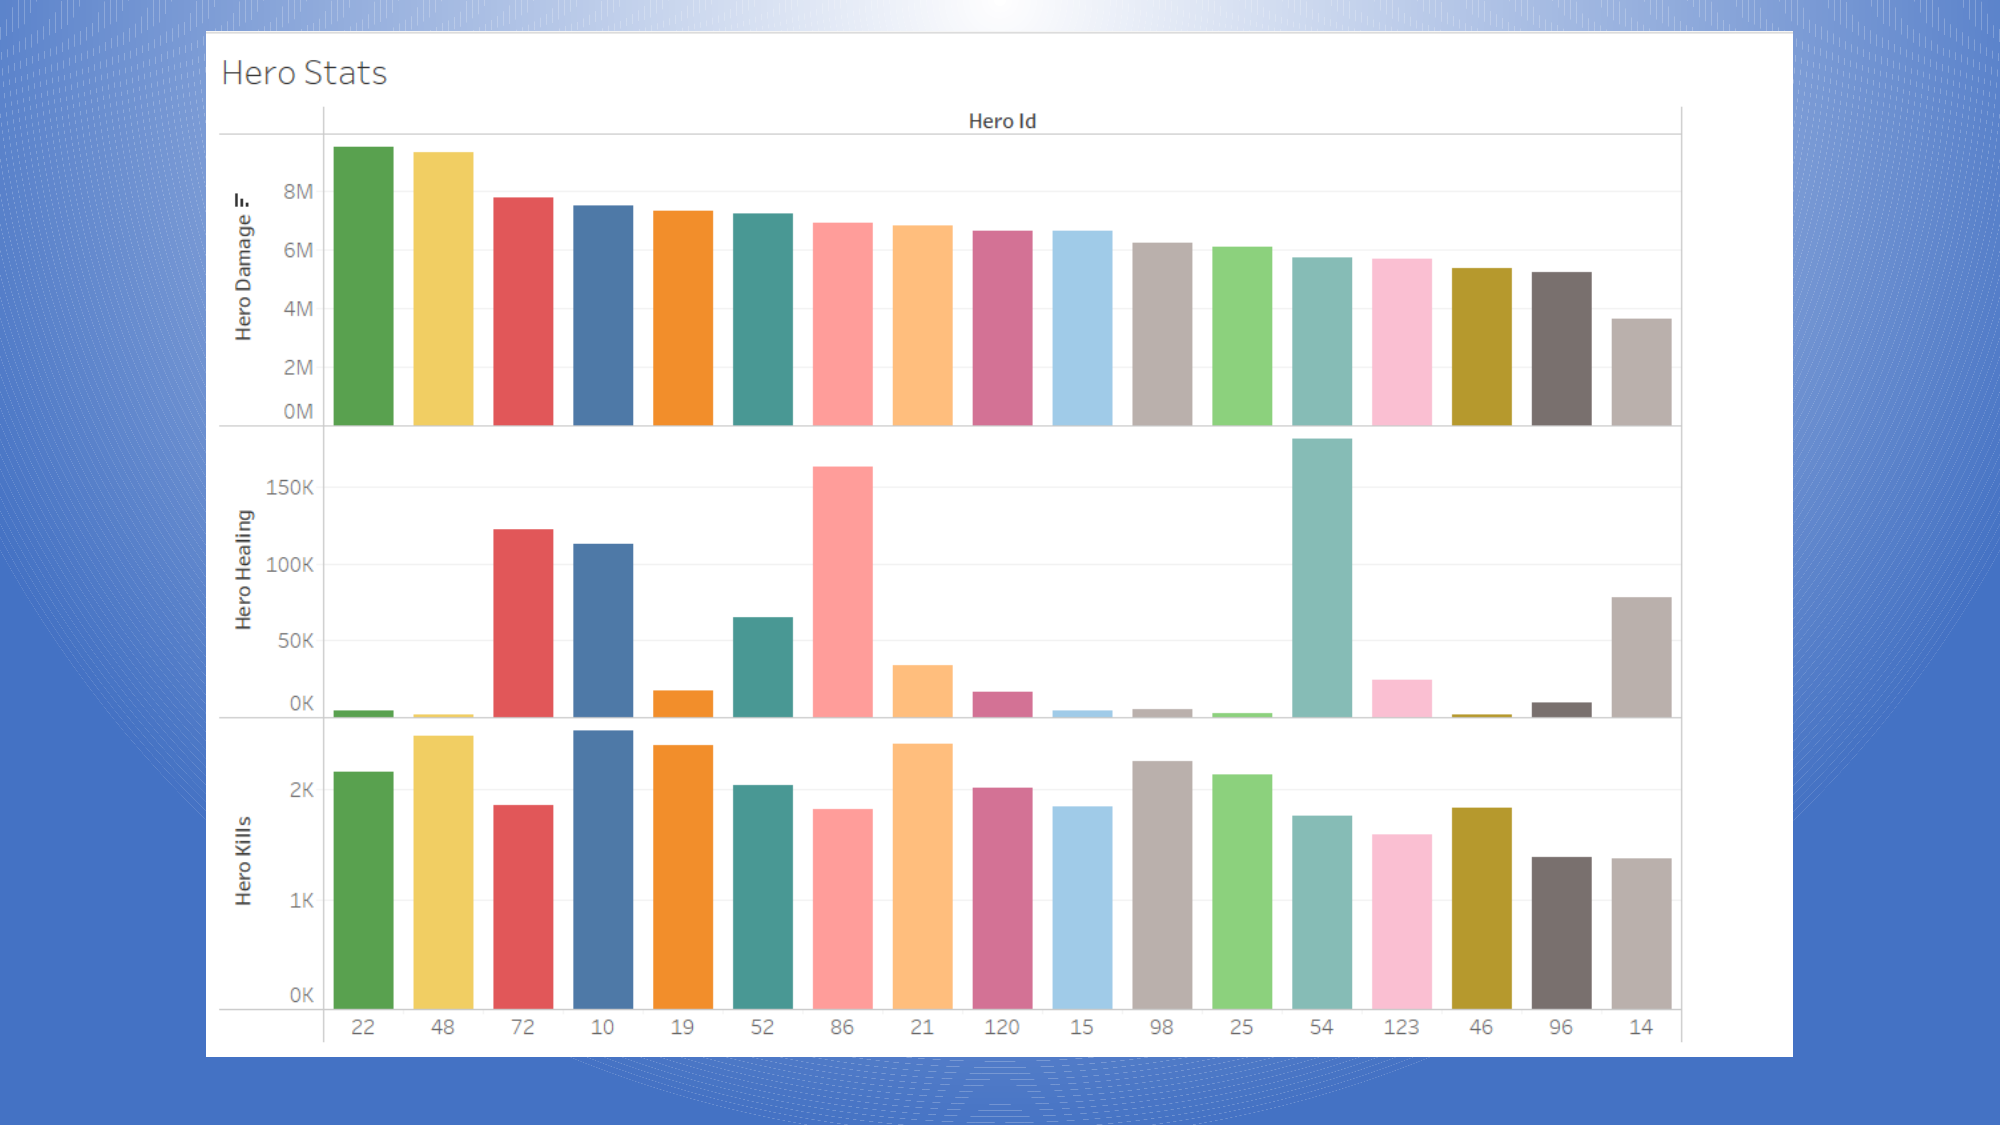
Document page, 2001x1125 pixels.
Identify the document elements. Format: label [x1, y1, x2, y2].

picture [206, 31, 1794, 1057]
